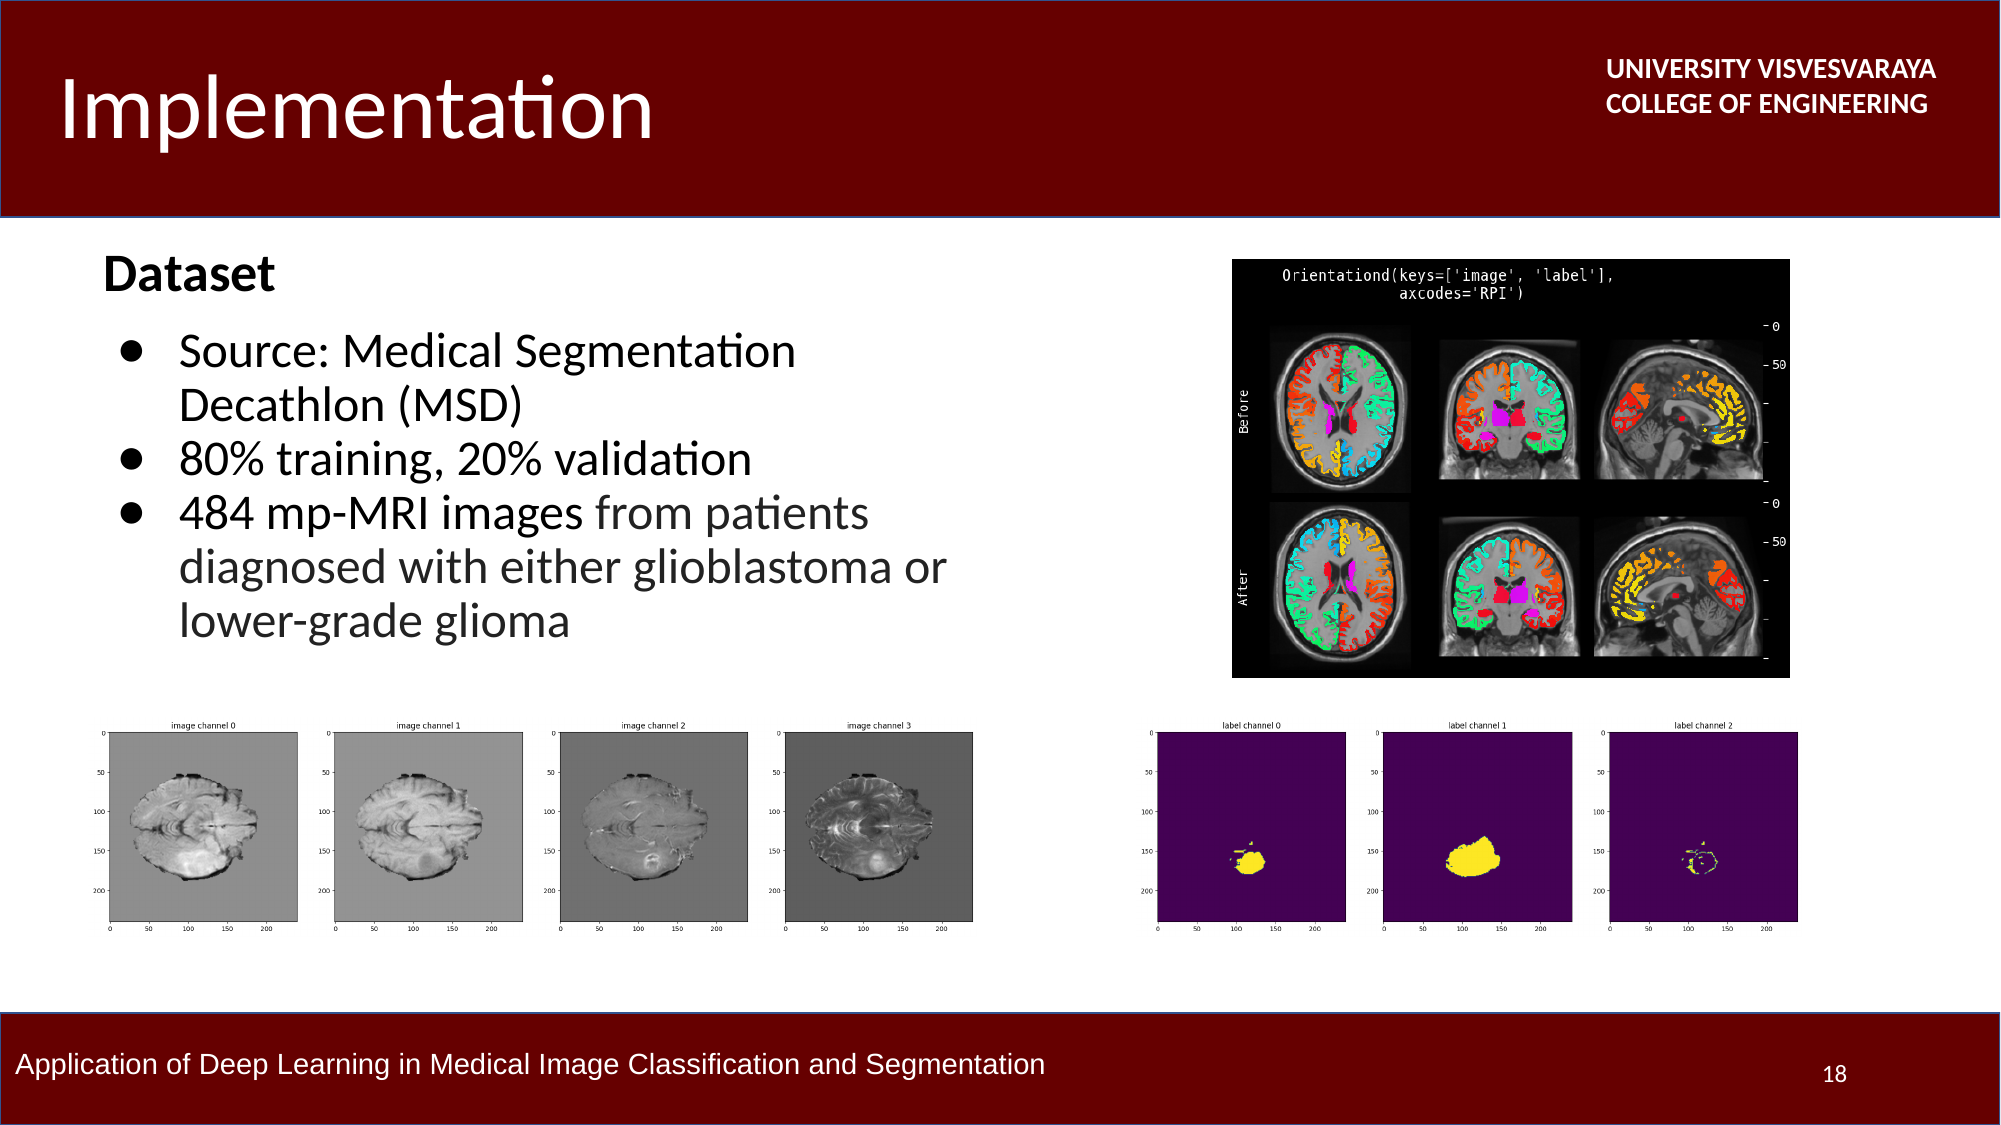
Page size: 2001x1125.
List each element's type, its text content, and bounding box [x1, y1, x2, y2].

picture [1232, 256, 1790, 679]
picture [1135, 717, 1802, 937]
picture [88, 717, 977, 937]
slide_number ‹#› [1412, 1042, 1863, 1103]
list Dataset Source: Medical Segmentation Decathlon (MSD) 80% training, 20% validation 484 mp-MRI images from patients diagnosed with either glioblastoma or lower-grade glioma [88, 237, 1019, 951]
title Implementation [43, 0, 1769, 218]
